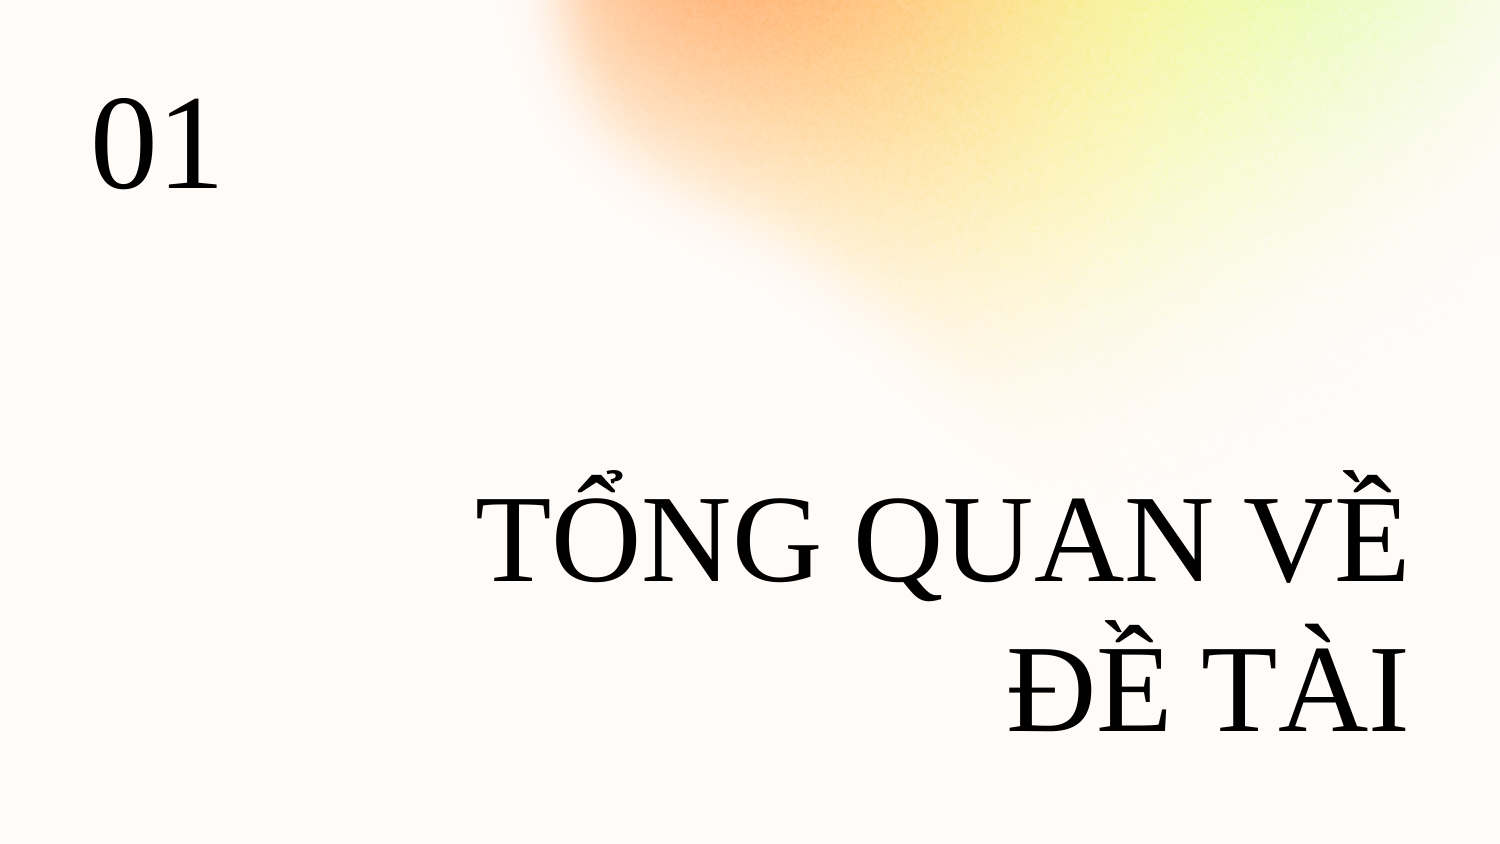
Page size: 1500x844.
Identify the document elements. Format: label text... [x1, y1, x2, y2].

title 01 [75, 72, 288, 198]
title TỔNG QUAN VỀ ĐỀ TÀI [406, 293, 1426, 772]
